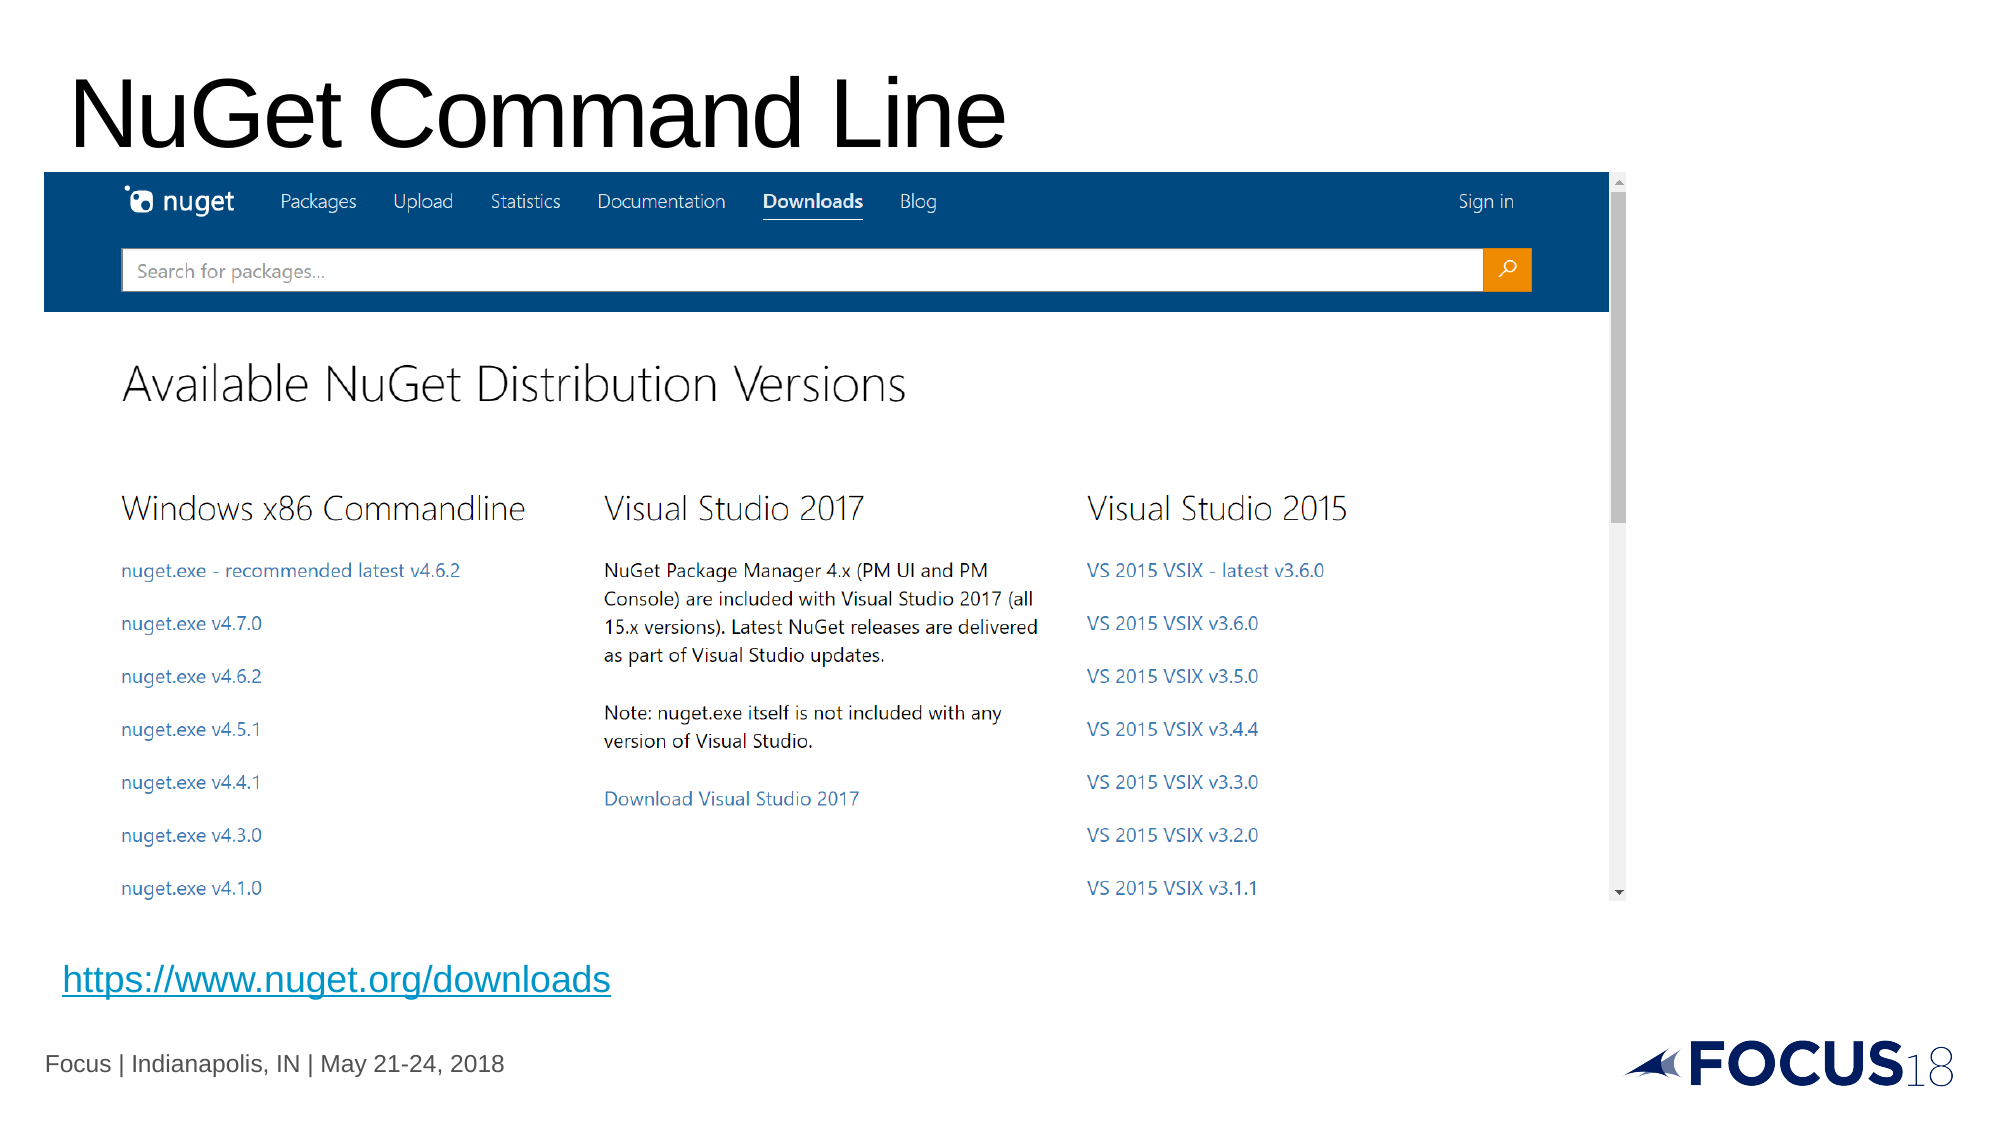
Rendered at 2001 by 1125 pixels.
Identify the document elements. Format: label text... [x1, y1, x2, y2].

picture [1619, 1038, 1956, 1088]
picture [43, 172, 1626, 901]
text_box https://www.nuget.org/downloads [47, 947, 627, 1053]
title NuGet Command Line [44, 47, 1957, 196]
